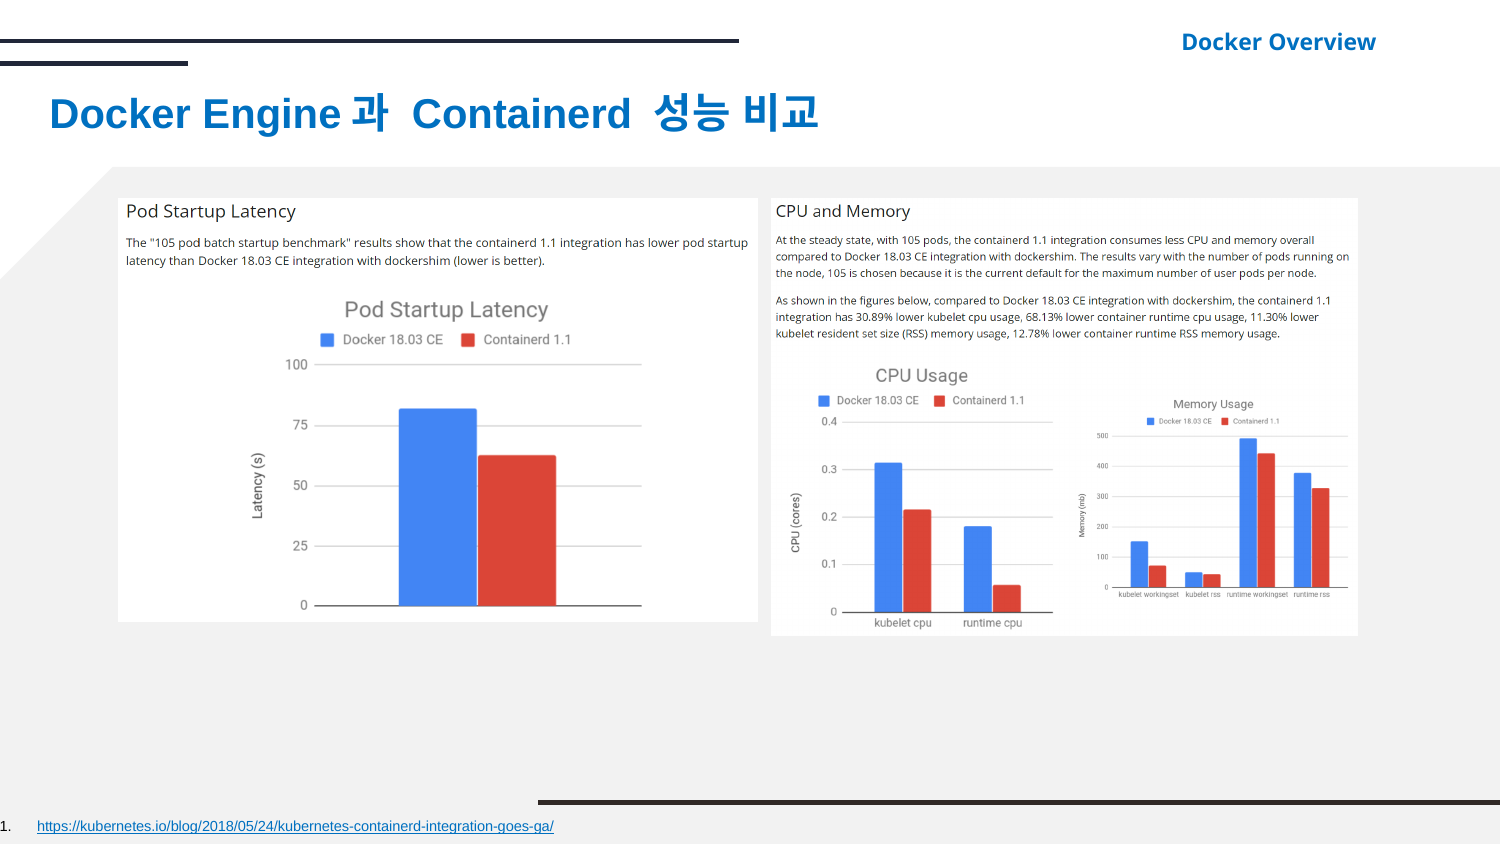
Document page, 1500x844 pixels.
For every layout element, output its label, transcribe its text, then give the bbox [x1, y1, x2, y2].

text_box [108, 778, 548, 809]
text_box Docker Engine과 Containerd 성능 비교 [34, 88, 1469, 136]
text_box https://kubernetes.io/blog/2018/05/24/kubernetes-containerd-integration-goes-ga/ [0, 809, 1292, 843]
text_box Docker Overview [952, 17, 1392, 65]
picture [117, 197, 758, 623]
picture [771, 198, 1358, 636]
